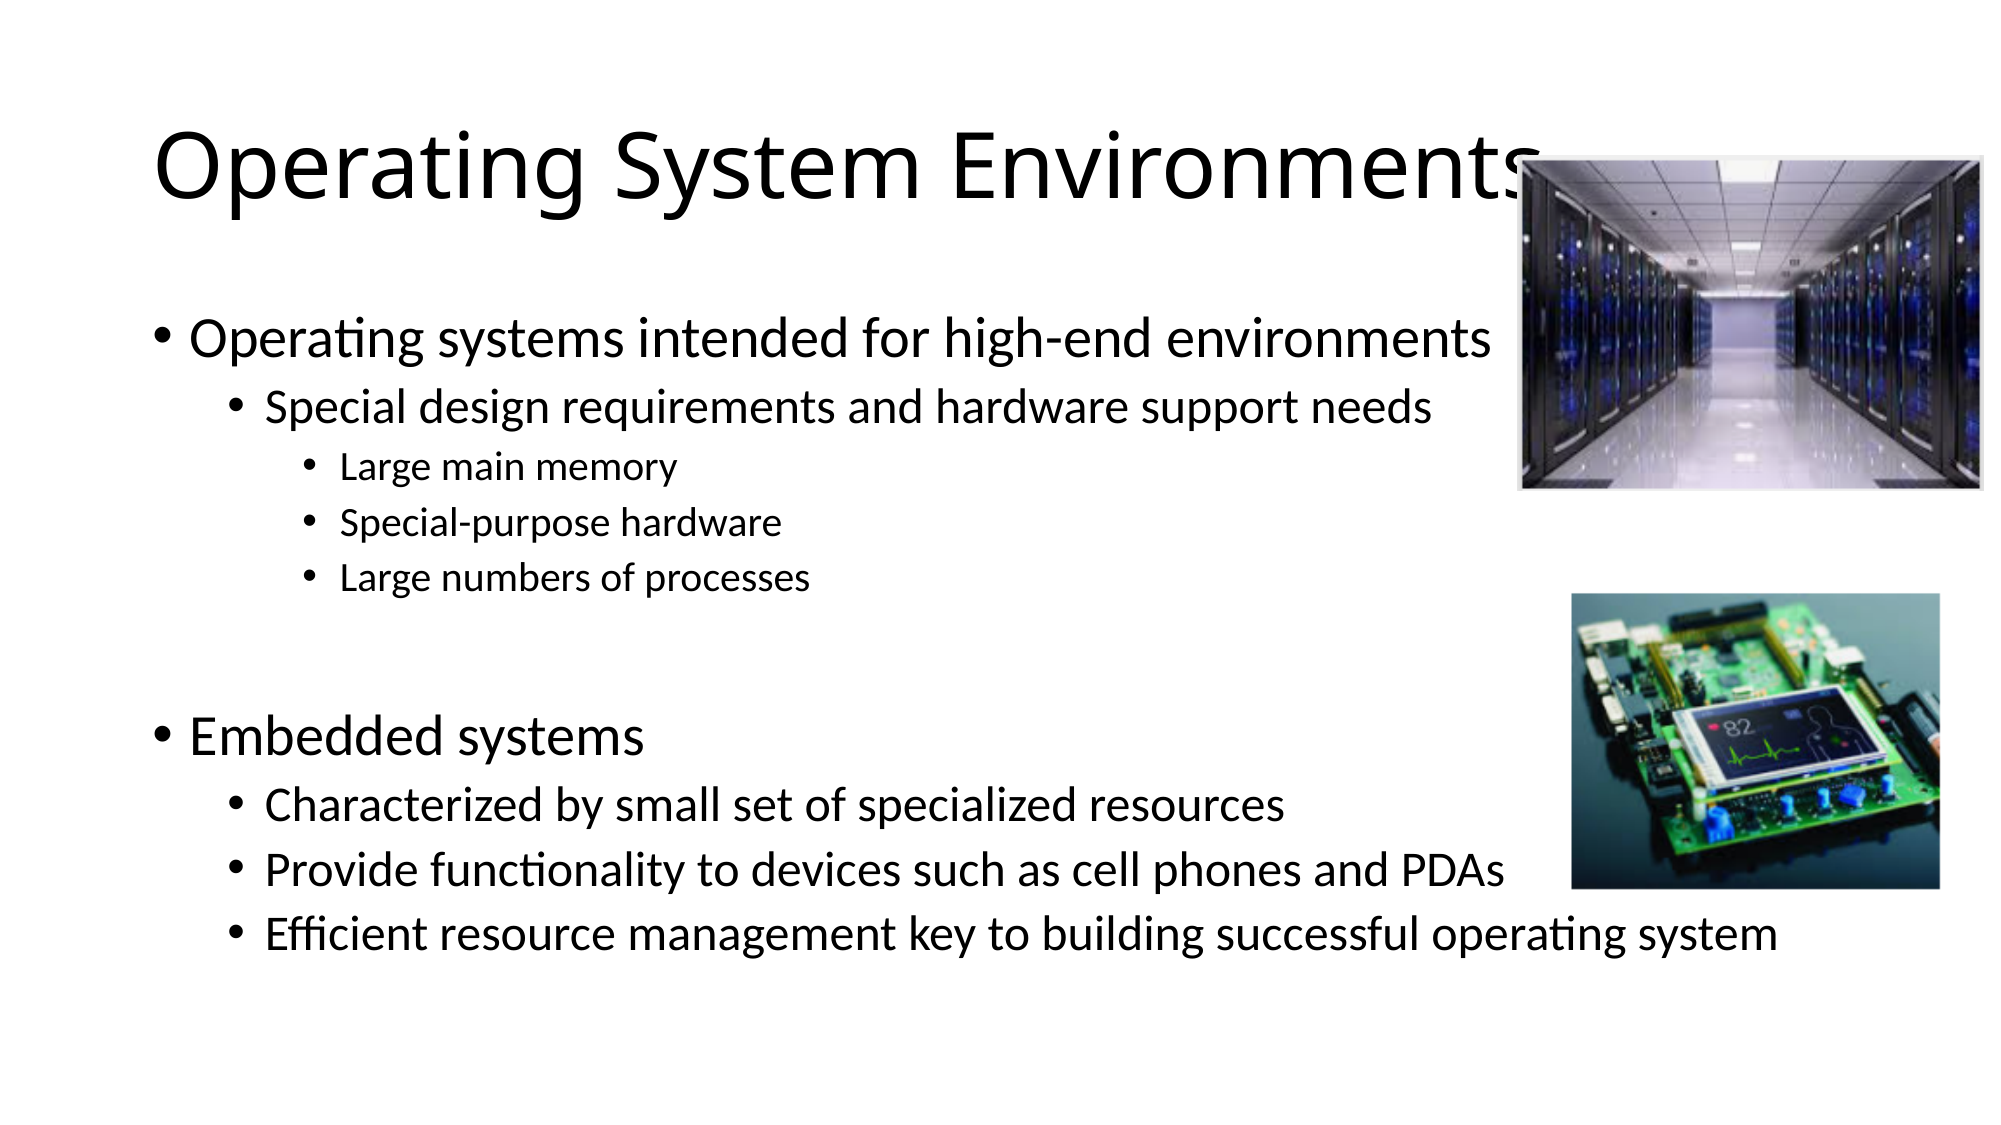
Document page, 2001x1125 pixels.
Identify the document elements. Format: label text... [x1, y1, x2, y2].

list Operating systems intended for high-end environments Special design requirements and hardware support needs Large main memory Special-purpose hardware Large numbers of processes Embedded systems Characterized by small set of specialized resources Provide functionality to devices such as cell phones and PDAs Efficient resource management key to building successful operating system [137, 299, 1863, 1014]
picture [1558, 585, 1942, 893]
picture [1517, 155, 1984, 491]
title Operating System Environments [137, 59, 1863, 278]
